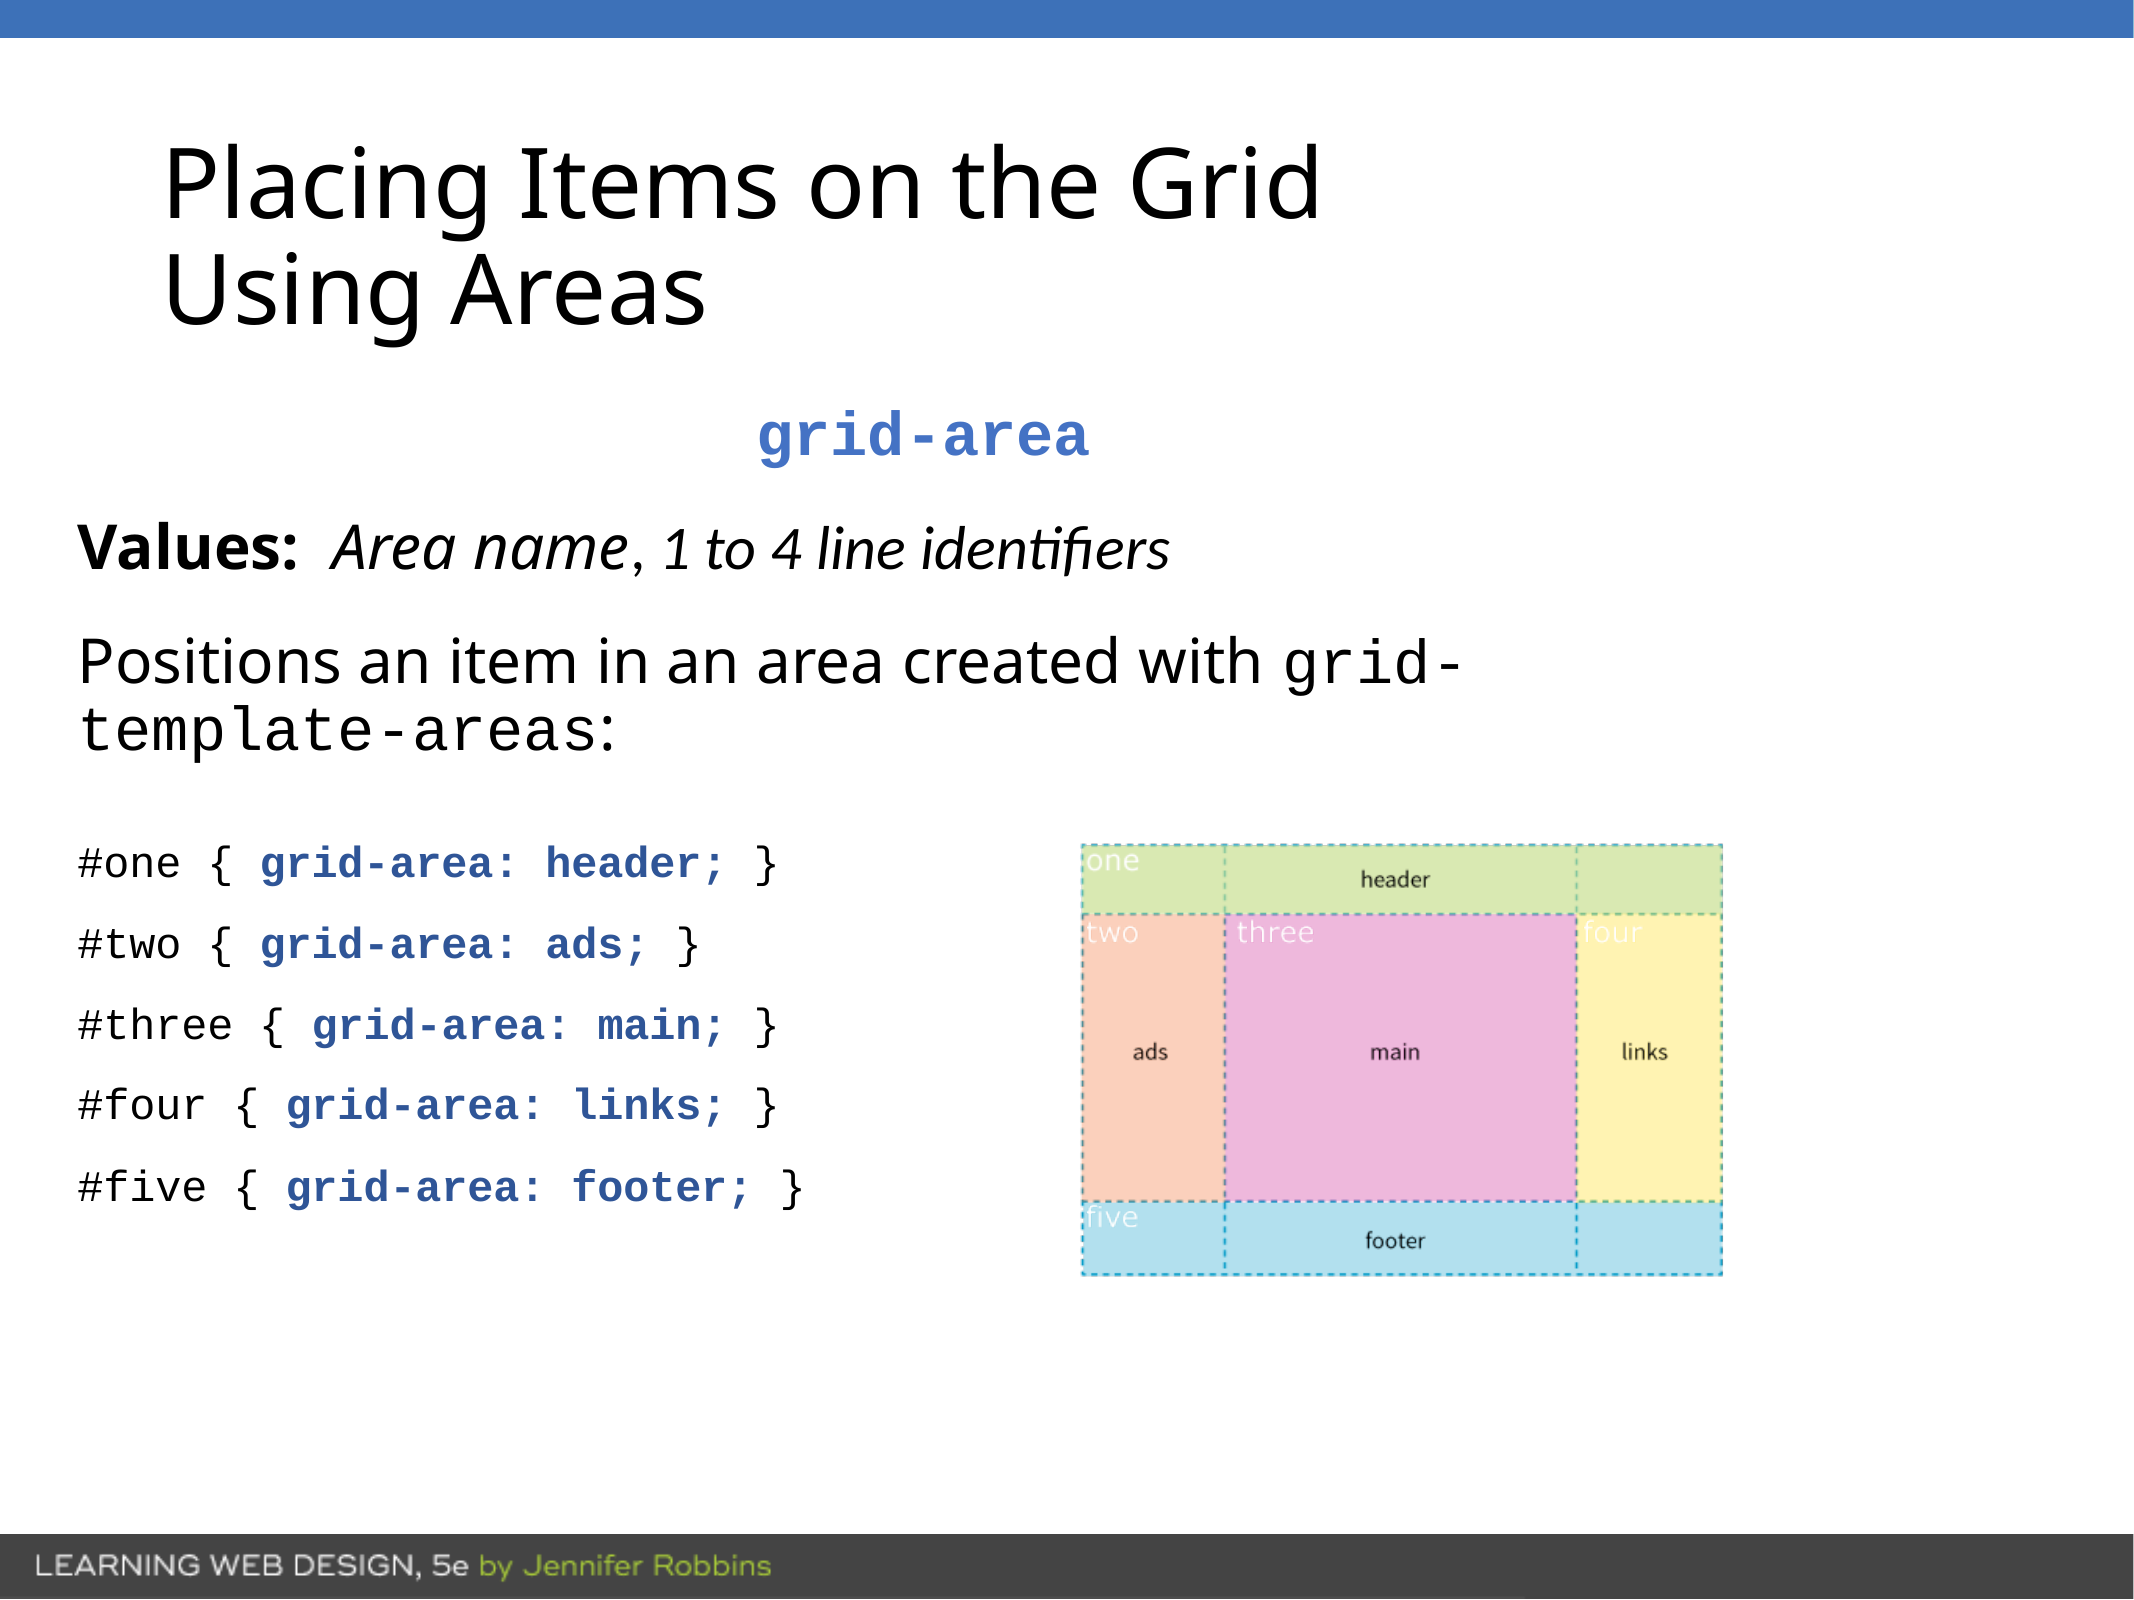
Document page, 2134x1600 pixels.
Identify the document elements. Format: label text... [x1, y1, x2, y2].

list grid-area Values: Area name, 1 to 4 line identifiers Positions an item in an area created with grid-template-areas: #one { grid-area: header; } #two { grid-area: ads; } #three { grid-area: main; } #four { grid-area: links; } #five { grid-area: footer; } [62, 394, 1786, 1294]
picture [932, 830, 1870, 1286]
picture [0, 1534, 2134, 1599]
title Placing Items on the Grid Using Areas [146, 85, 1987, 395]
